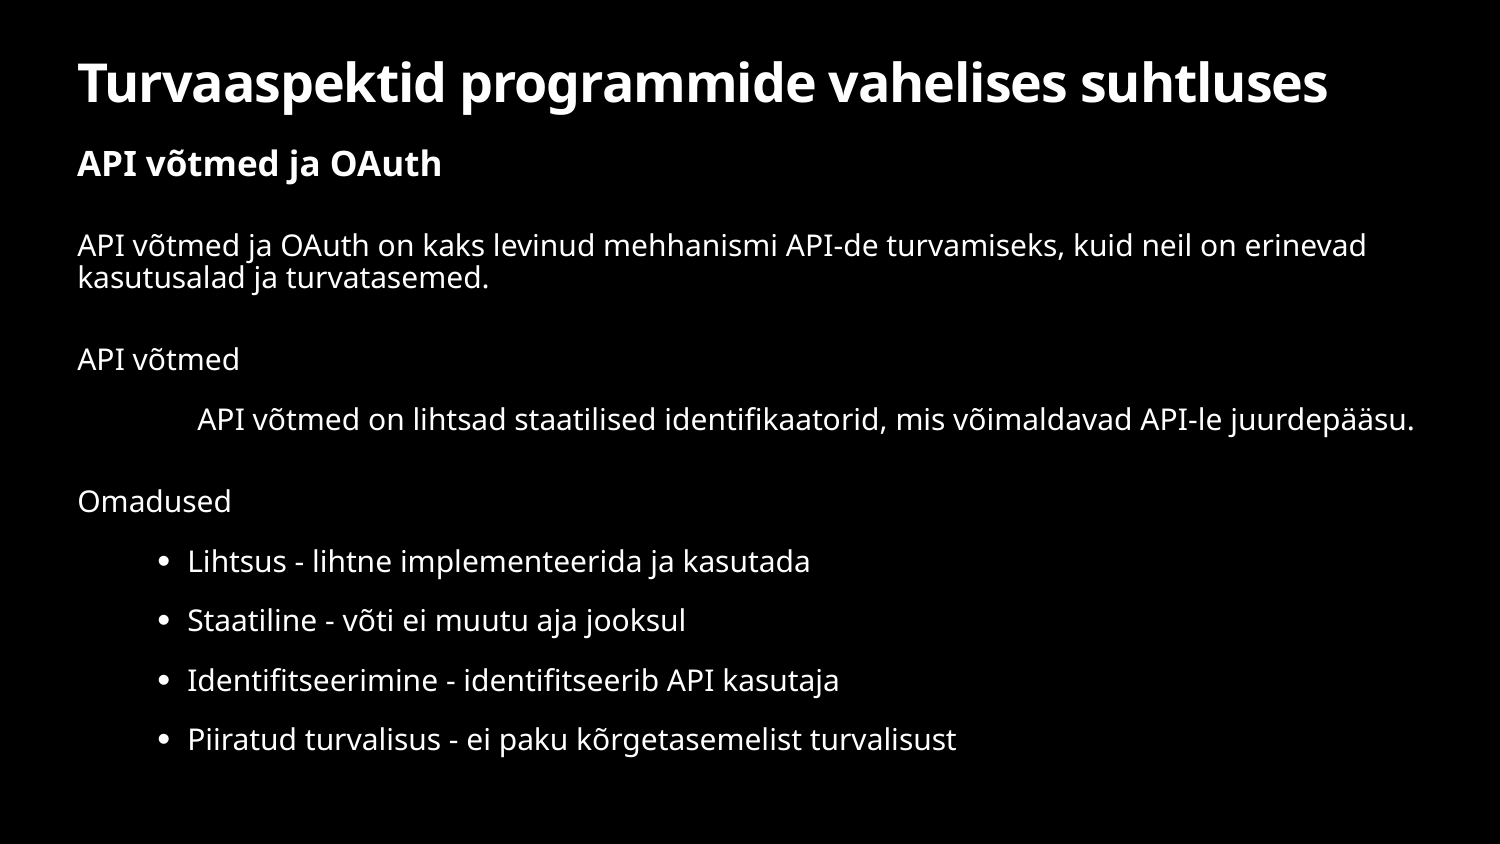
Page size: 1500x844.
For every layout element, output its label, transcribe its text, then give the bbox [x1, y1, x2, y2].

title Turvaaspektid programmide vahelises suhtluses [73, 58, 1427, 148]
list API võtmed ja OAuth on kaks levinud mehhanismi API-de turvamiseks, kuid neil on erinevad kasutusalad ja turvatasemed. API võtmed API võtmed on lihtsad staatilised identifikaatorid, mis võimaldavad API-le juurdepääsu. Omadused Lihtsus - lihtne implementeerida ja kasutada Staatiline - võti ei muutu aja jooksul Identifitseerimine - identifitseerib API kasutaja Piiratud turvalisus - ei paku kõrgetasemelist turvalisust [73, 226, 1427, 805]
list API võtmed ja OAuth [74, 138, 1426, 196]
